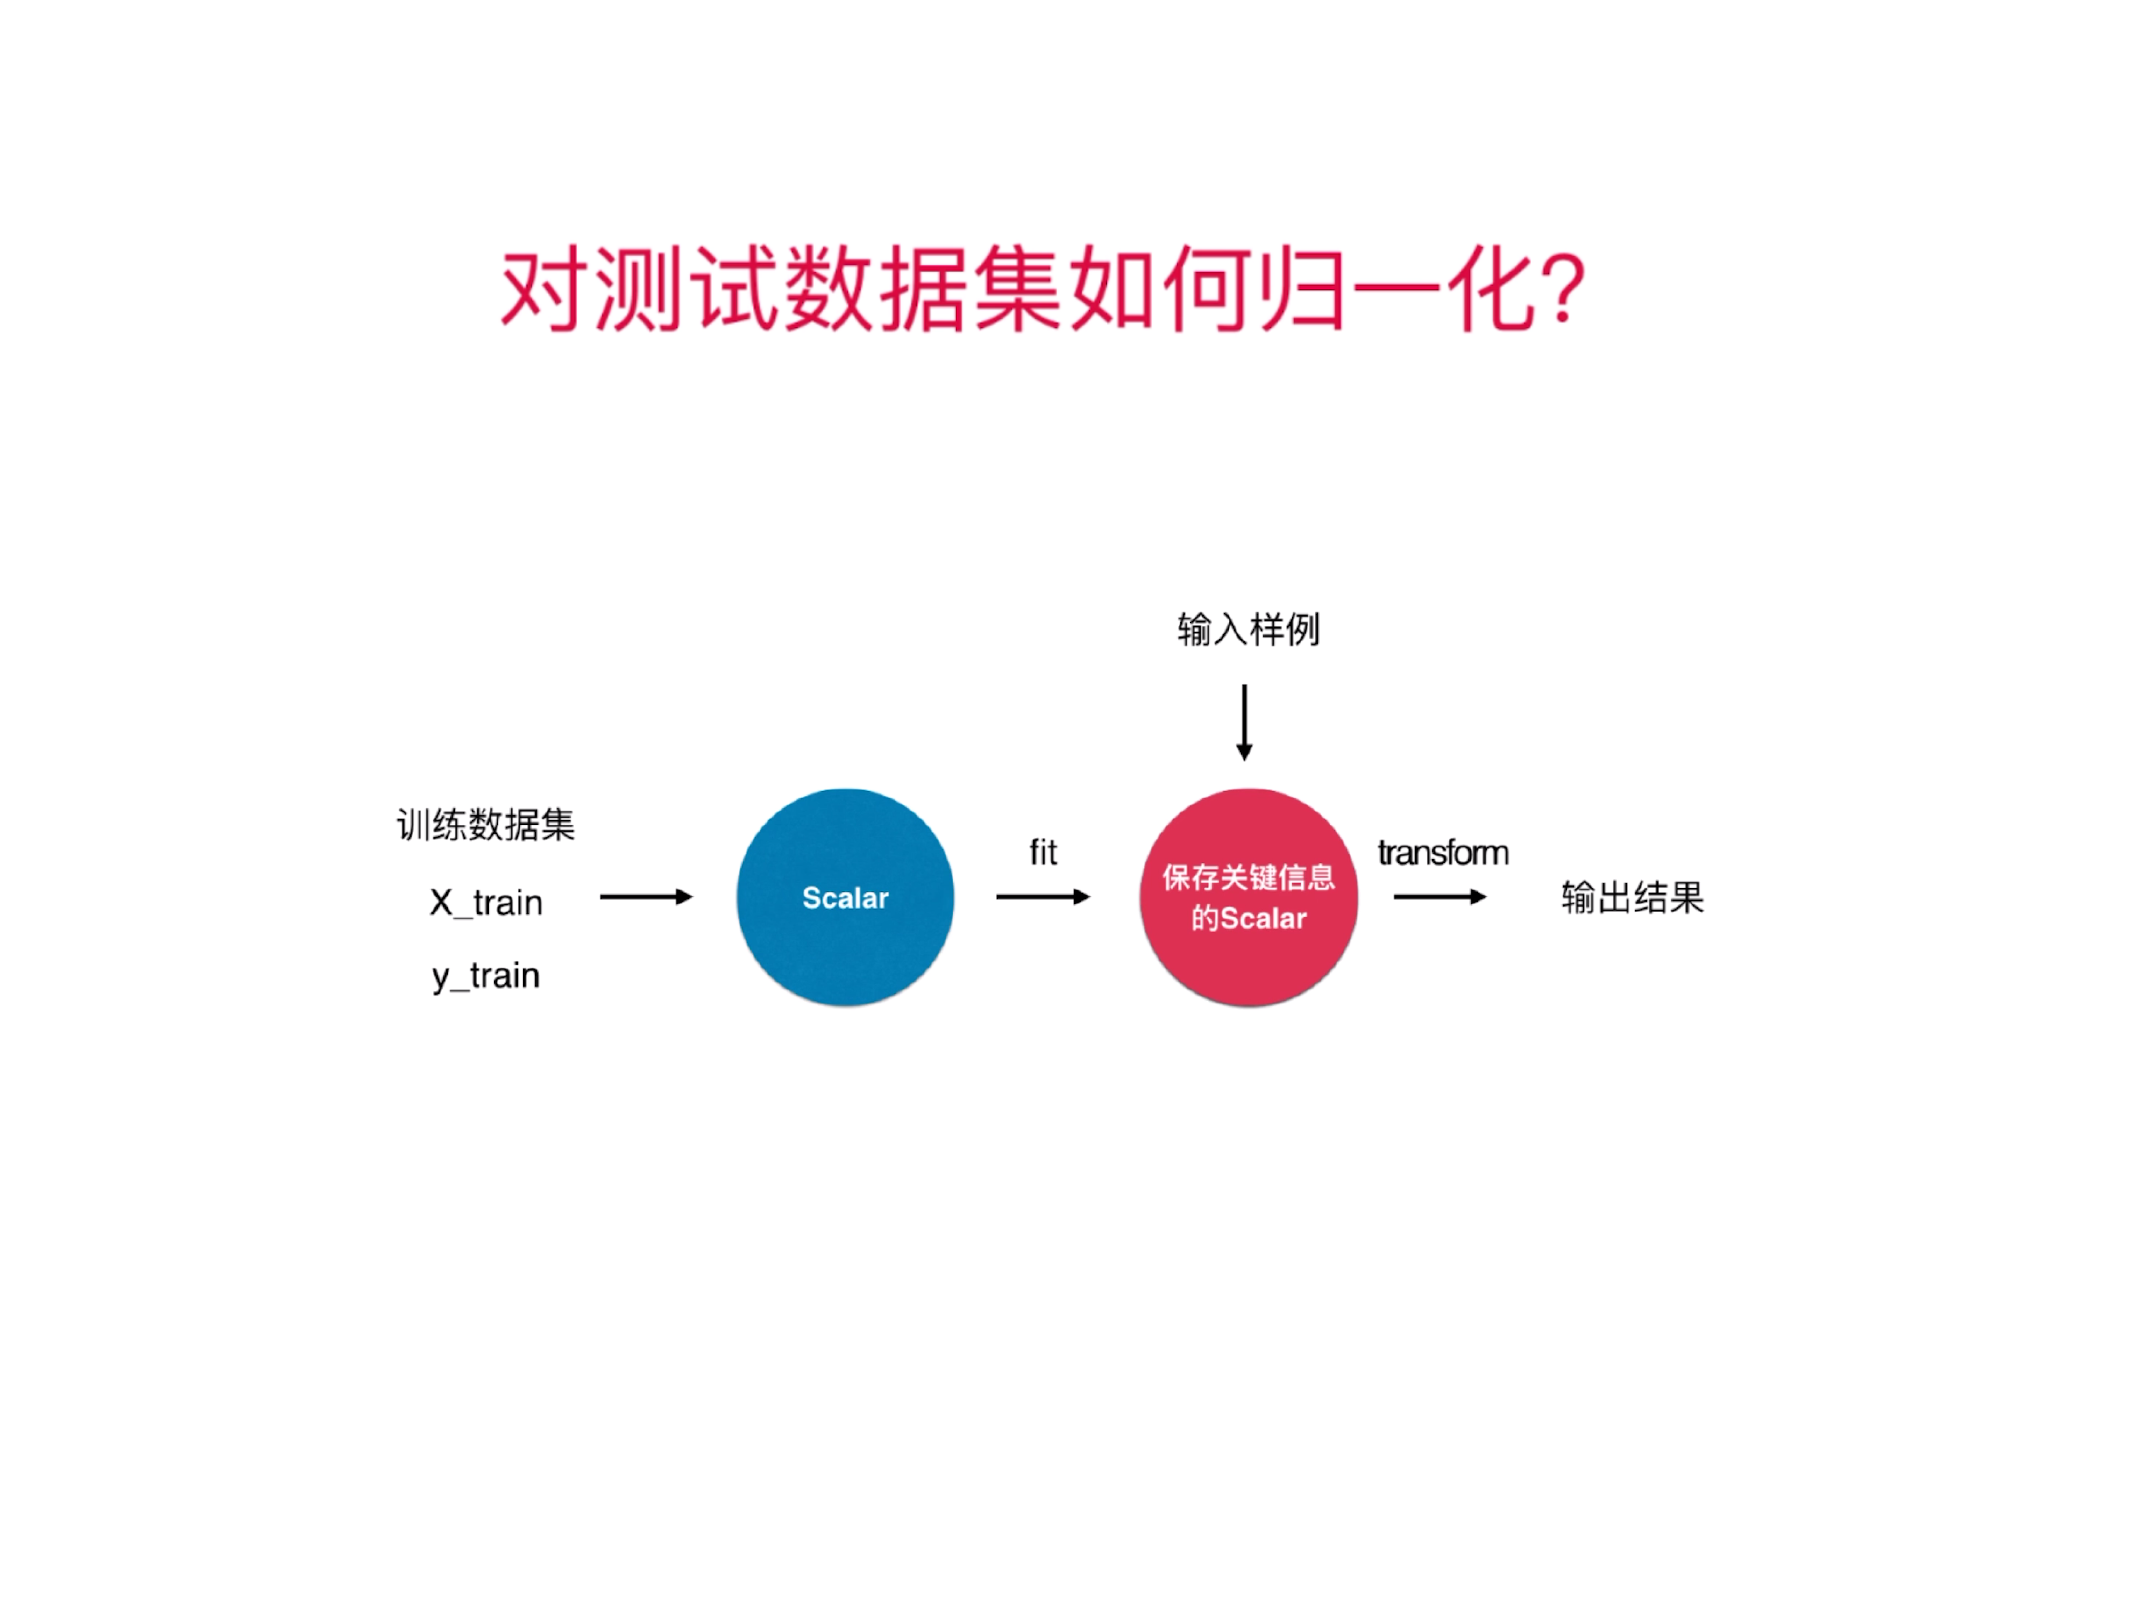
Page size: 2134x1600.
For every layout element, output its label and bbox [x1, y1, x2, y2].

picture [377, 575, 1727, 1068]
picture [334, 209, 1800, 380]
